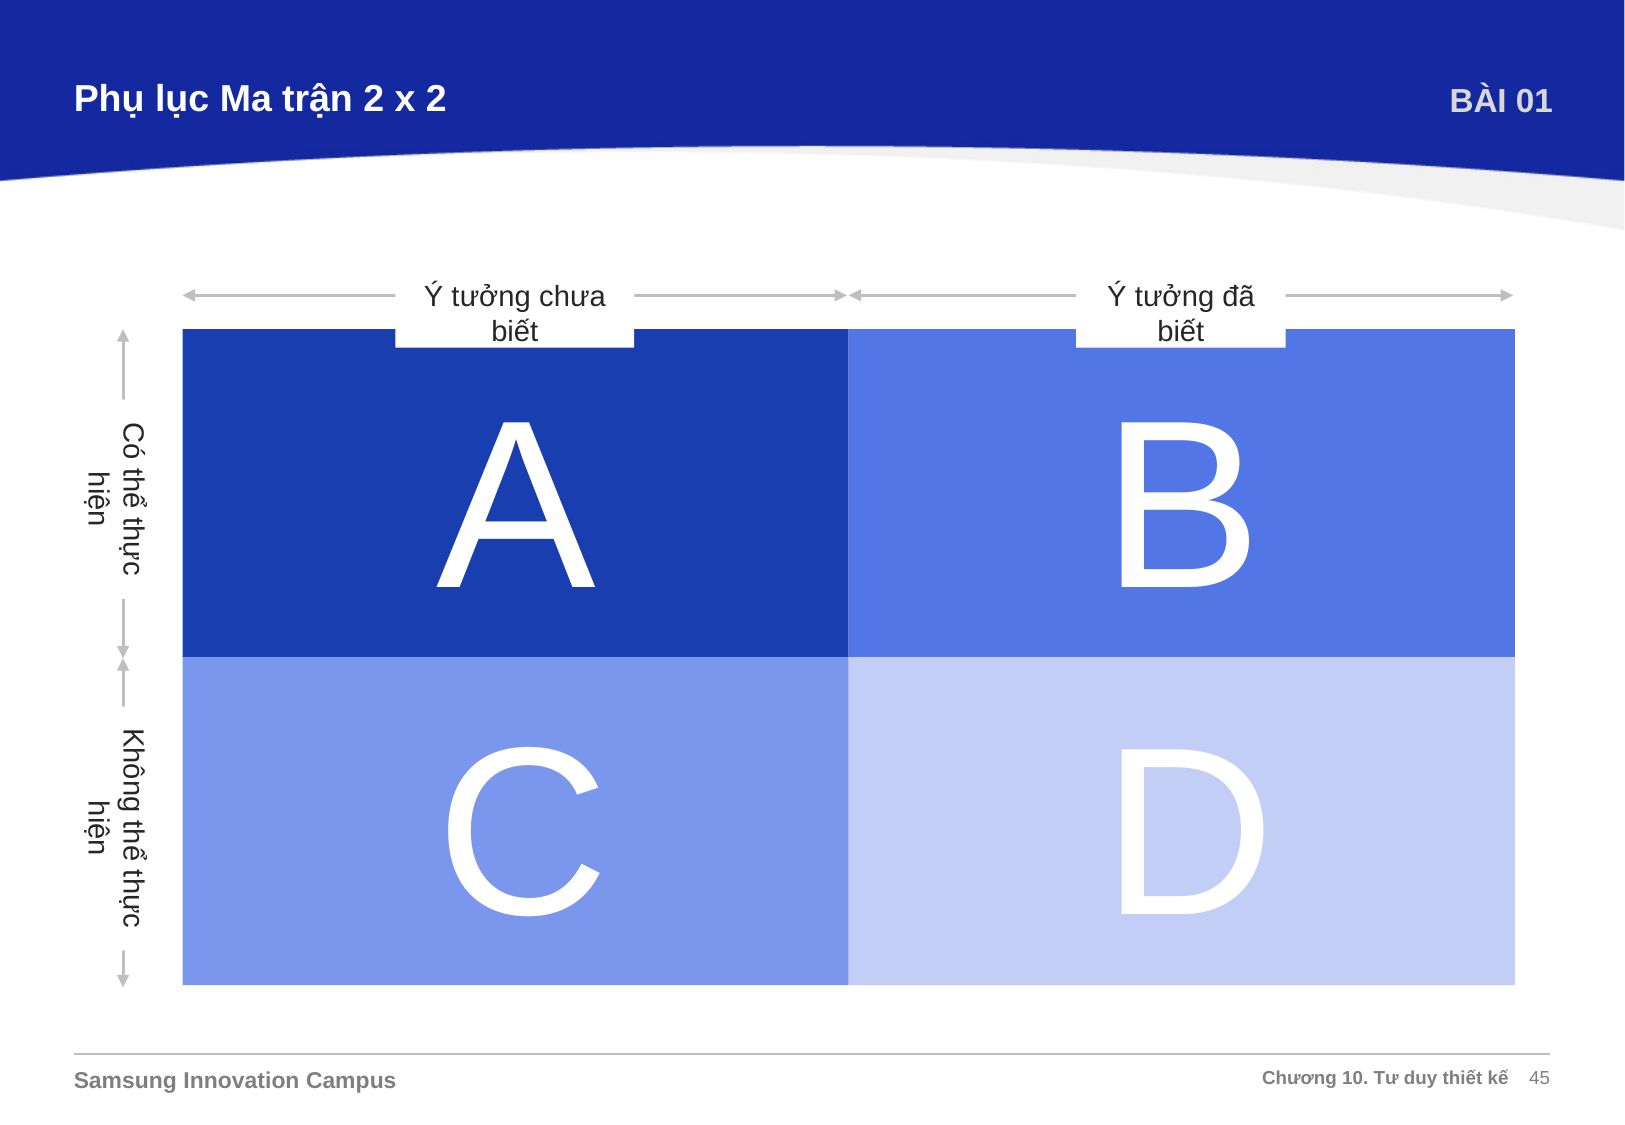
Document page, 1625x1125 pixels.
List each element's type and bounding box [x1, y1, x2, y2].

text_box [73, 73, 1554, 120]
picture [0, 0, 1625, 1125]
text_box [93, 277, 1516, 988]
